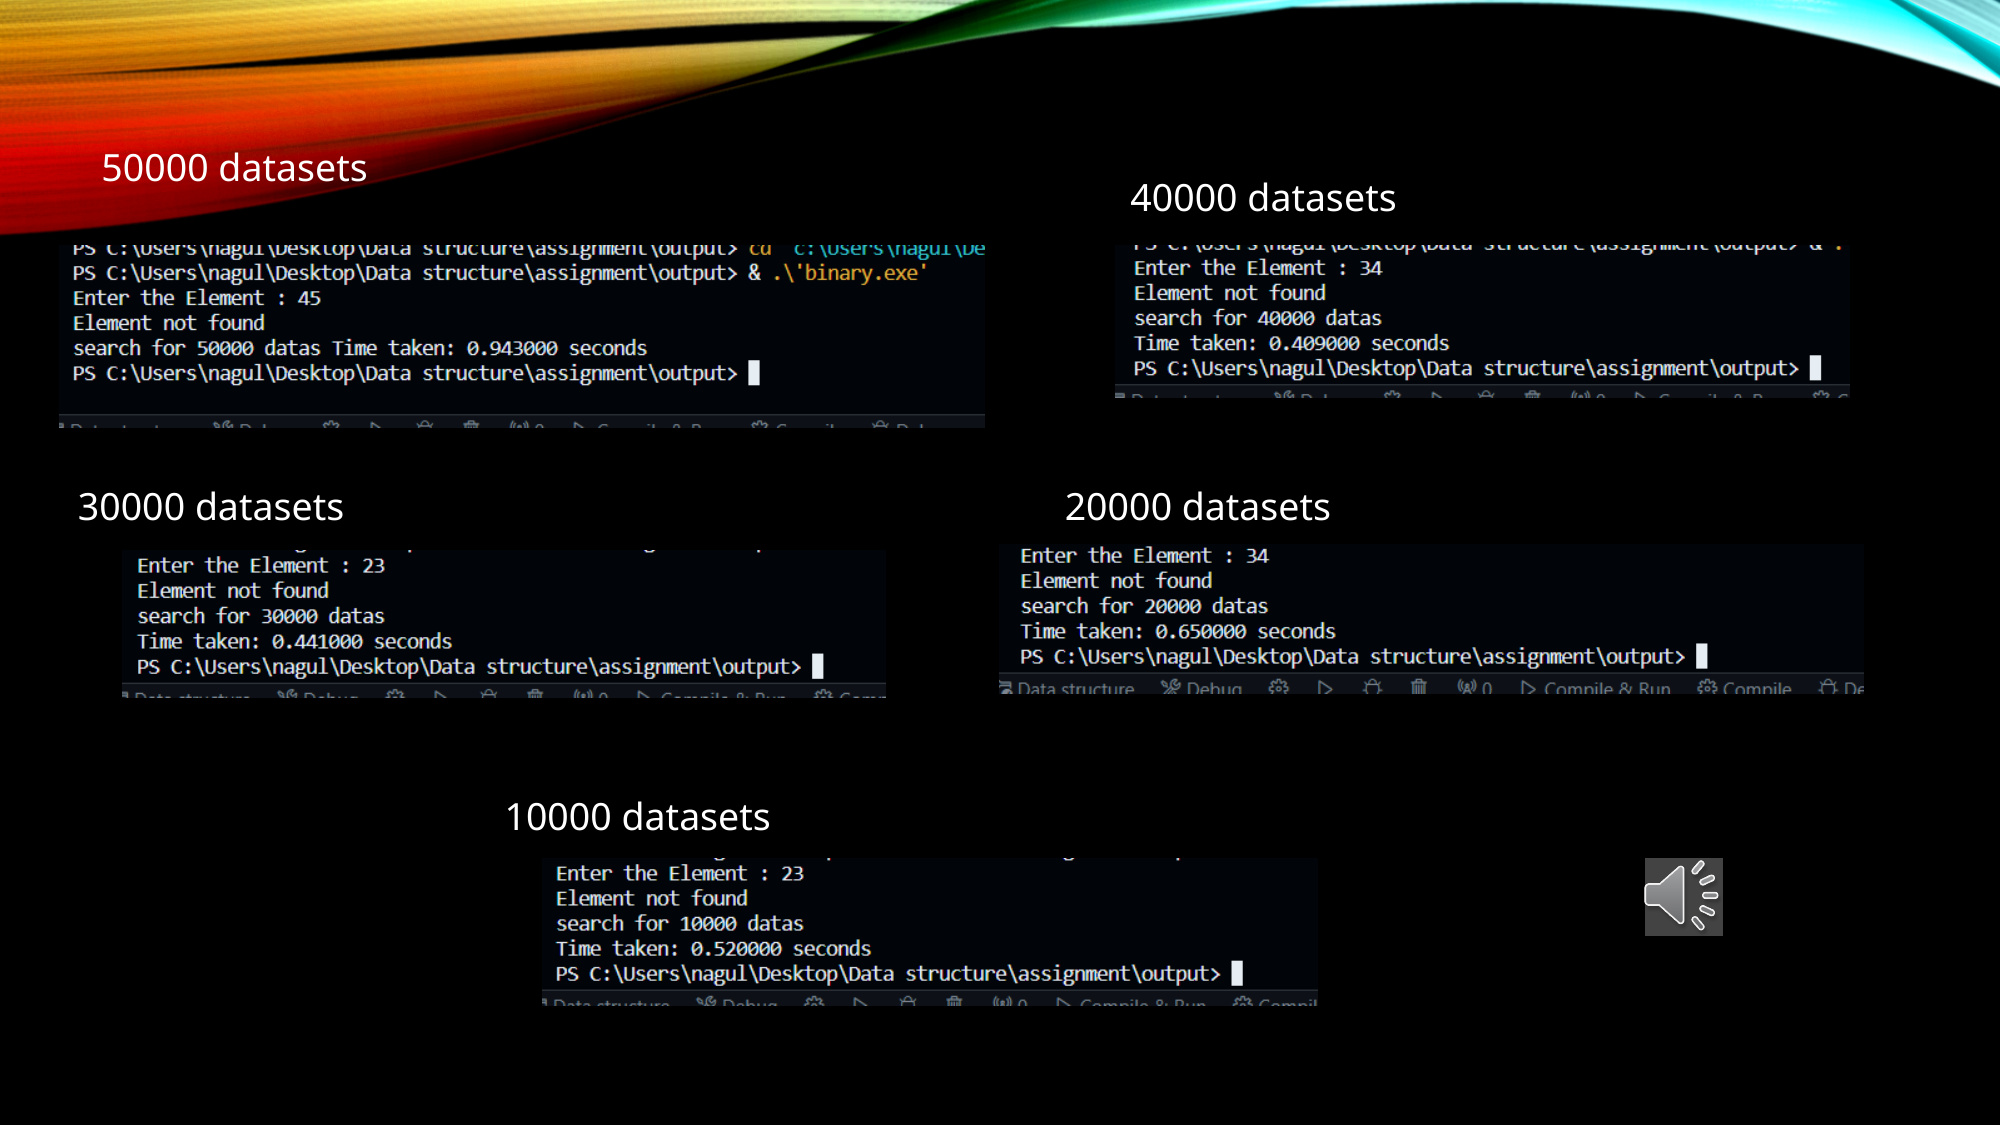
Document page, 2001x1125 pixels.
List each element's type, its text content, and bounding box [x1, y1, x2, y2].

picture [542, 858, 1318, 1007]
text_box 20000 datasets [1049, 475, 1585, 536]
text_box 50000 datasets [86, 136, 622, 197]
picture [0, 0, 2000, 237]
picture [59, 245, 985, 429]
picture [1115, 245, 1850, 399]
picture [121, 550, 887, 698]
picture [1643, 856, 1724, 938]
text_box 10000 datasets [489, 785, 1025, 846]
picture [999, 544, 1864, 694]
text_box 40000 datasets [1115, 166, 1651, 227]
text_box 30000 datasets [63, 475, 599, 536]
